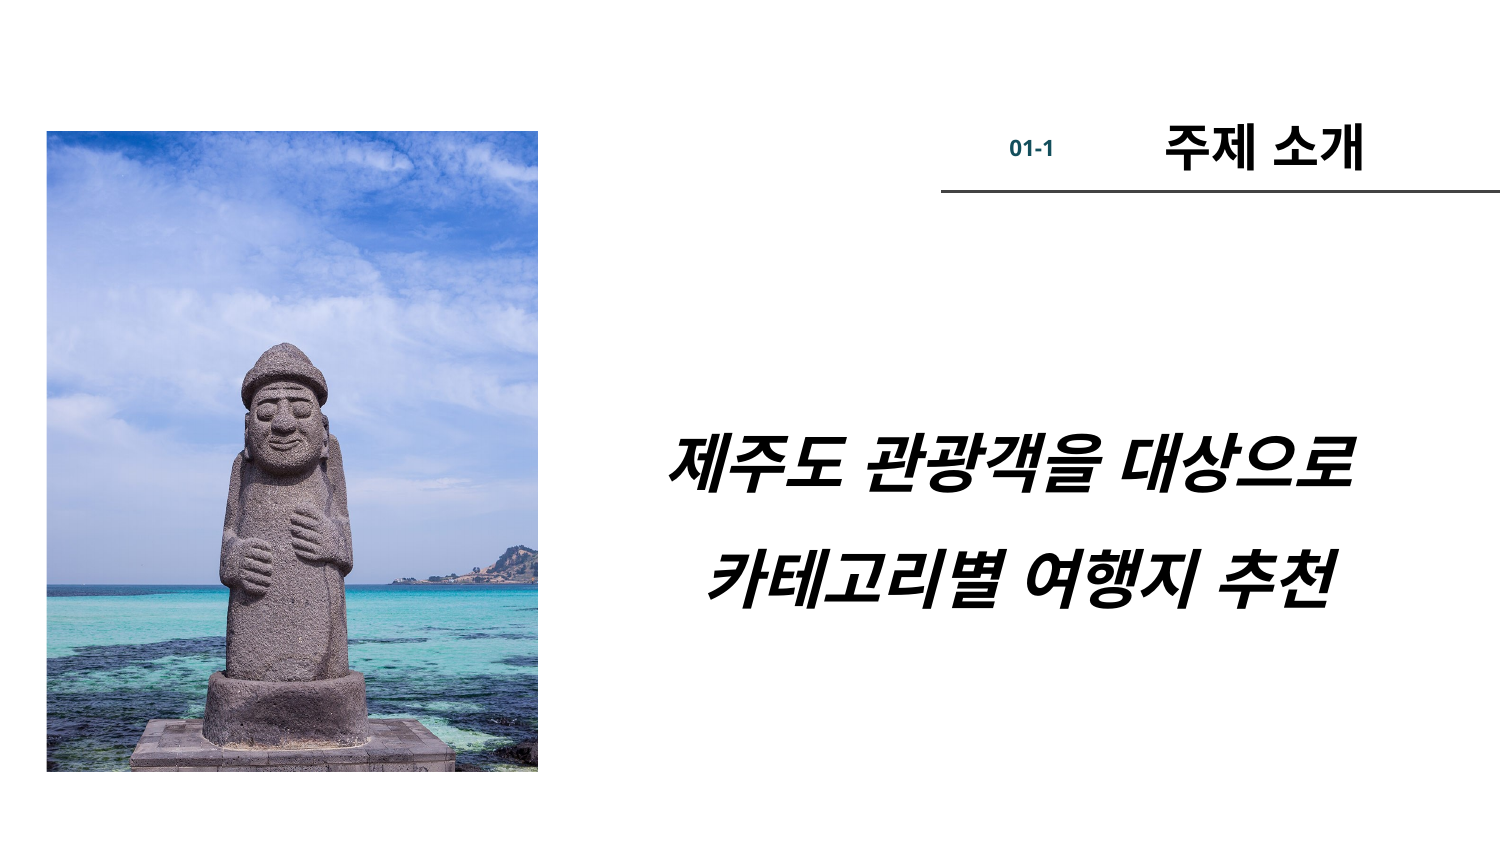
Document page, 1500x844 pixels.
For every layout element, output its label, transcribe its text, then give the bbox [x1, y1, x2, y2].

title 제주도 관광객을 대상으로 카테고리별 여행지 추천 [578, 369, 1457, 758]
title 주제 소개 [1149, 100, 1446, 195]
title 01-1 [994, 118, 1149, 177]
picture [46, 130, 539, 772]
